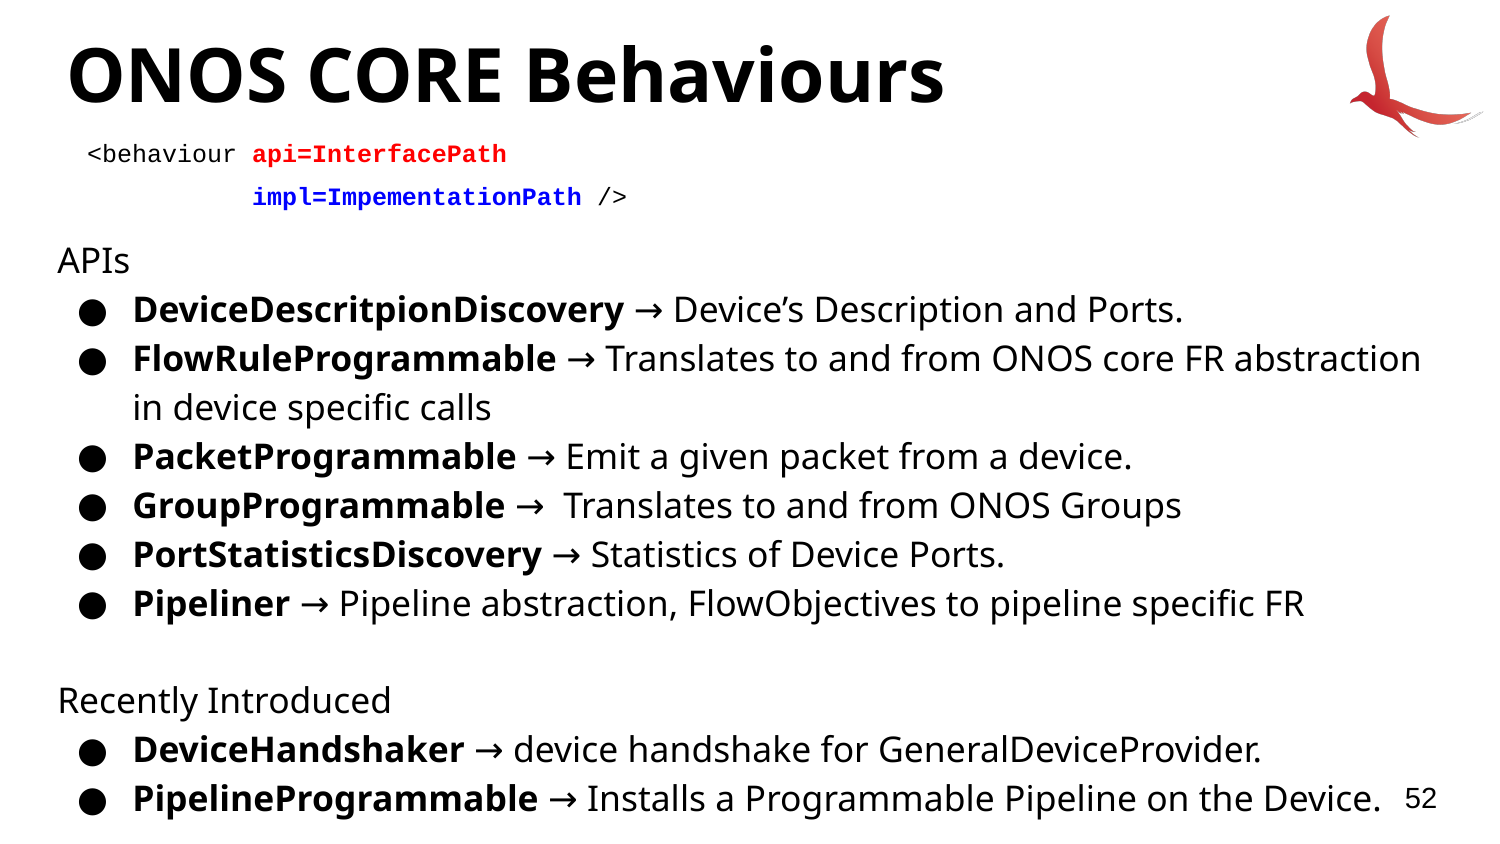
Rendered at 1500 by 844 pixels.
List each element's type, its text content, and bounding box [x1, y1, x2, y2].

slide_number 52 [1389, 764, 1480, 830]
title ONOS CORE Behaviours [51, 23, 1449, 117]
text_box APIs DeviceDescritpionDiscovery → Device’s Description and Ports. FlowRuleProgrammable → Translates to and from ONOS core FR abstraction in device specific calls PacketProgrammable → Emit a given packet from a device. GroupProgrammable → Translates to and from ONOS Groups PortStatisticsDiscovery → Statistics of Device Ports. Pipeliner → Pipeline abstraction, FlowObjectives to pipeline specific FR Recently Introduced DeviceHandshaker → device handshake for GeneralDeviceProvider. PipelineProgrammable → Installs a Programmable Pipeline on the Device. [42, 216, 1449, 748]
text_box <behaviour api=InterfacePath impl=ImpementationPath /> [71, 123, 651, 216]
picture [1341, 10, 1485, 155]
